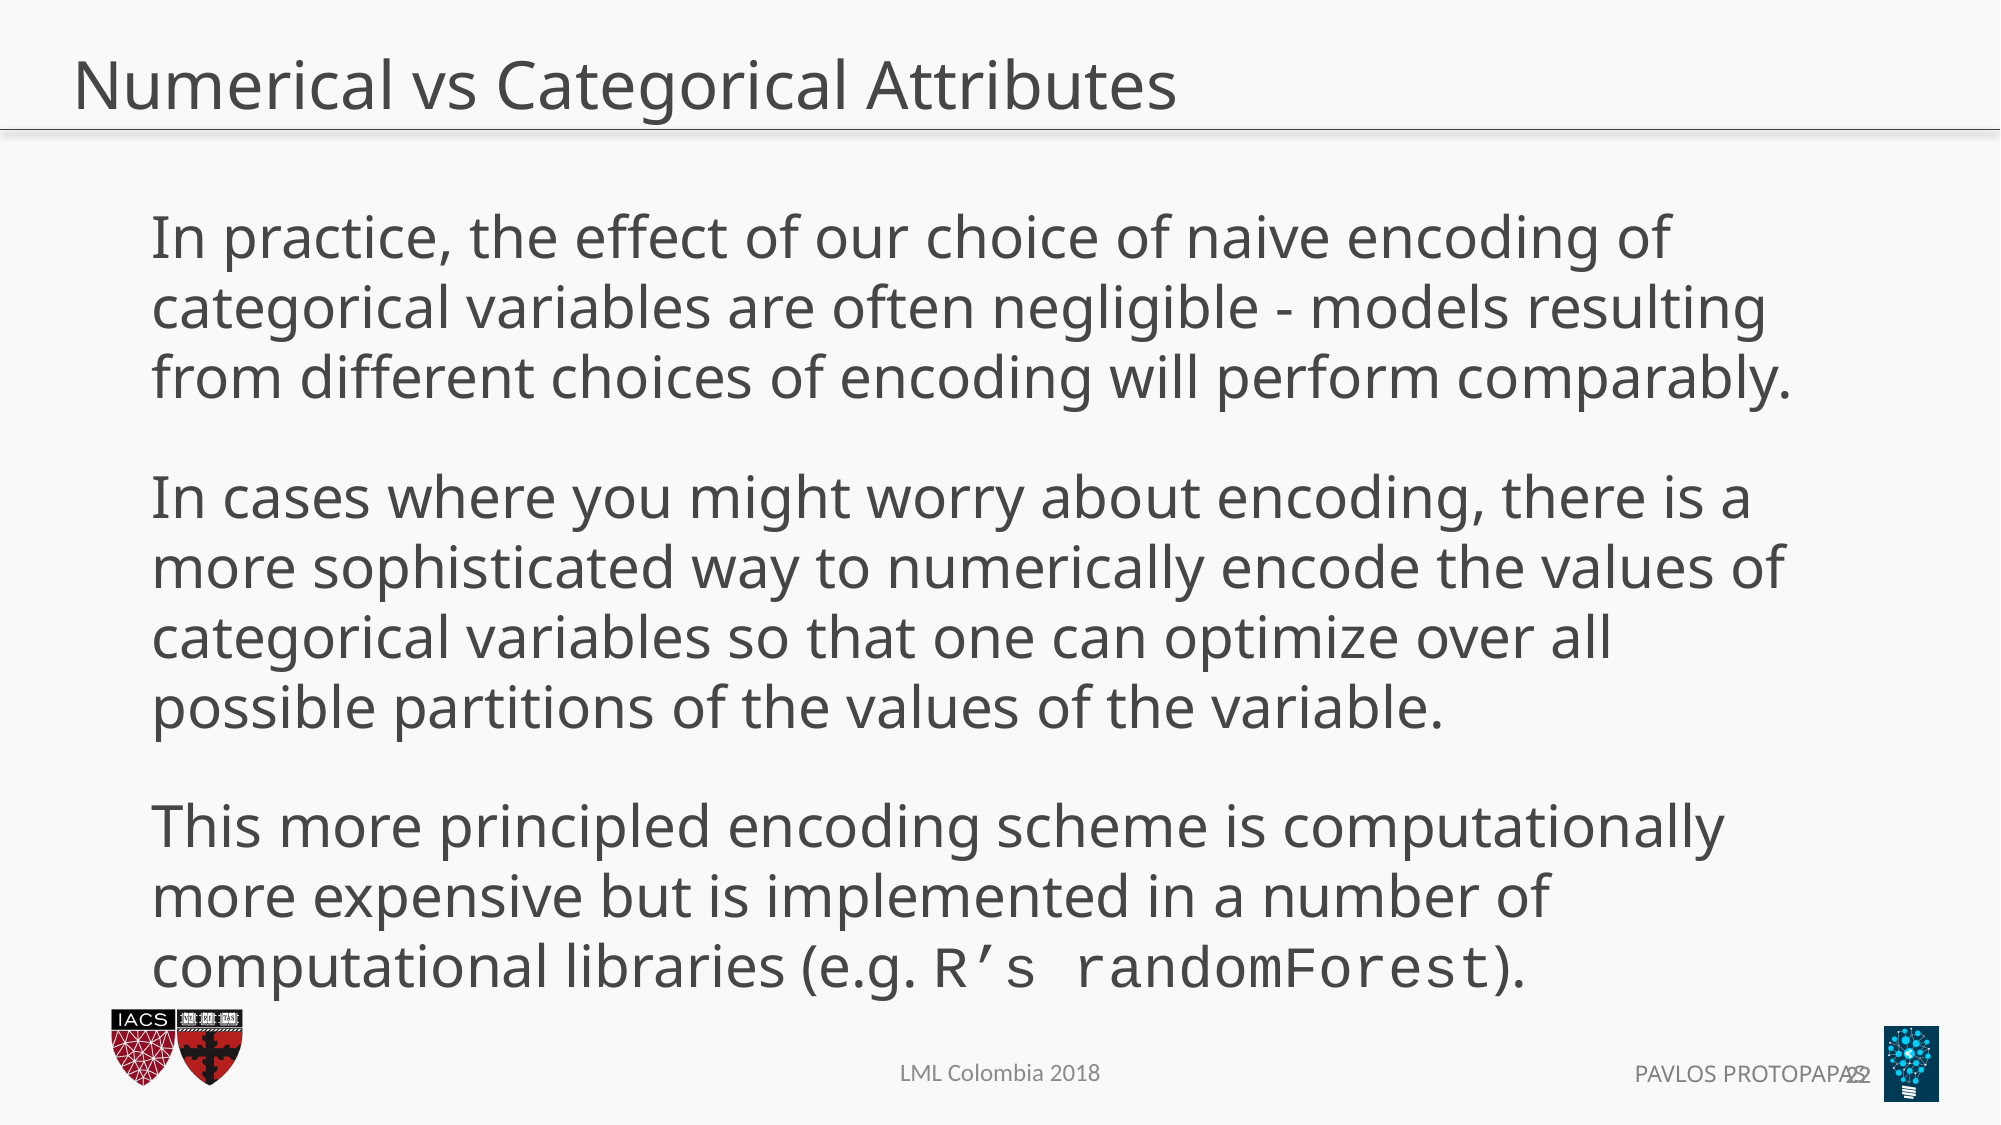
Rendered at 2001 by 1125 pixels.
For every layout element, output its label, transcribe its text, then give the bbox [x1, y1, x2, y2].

slide_number 22 [1419, 1043, 1886, 1104]
picture [1903, 1086, 1915, 1098]
picture [109, 1009, 243, 1086]
title Numerical vs Categorical Attributes [57, 35, 1943, 162]
picture [1905, 1049, 1913, 1058]
list In practice, the effect of our choice of naive encoding of categorical variables are often negligible - models resulting from different choices of encoding will perform comparably. In cases where you might worry about encoding, there is a more sophisticated way to numerically encode the values of categorical variables so that one can optimize over all possible partitions of the values of the variable. This more principled encoding scheme is computationally more expensive but is implemented in a number of computational libraries (e.g. R’s randomForest). [136, 193, 1831, 540]
